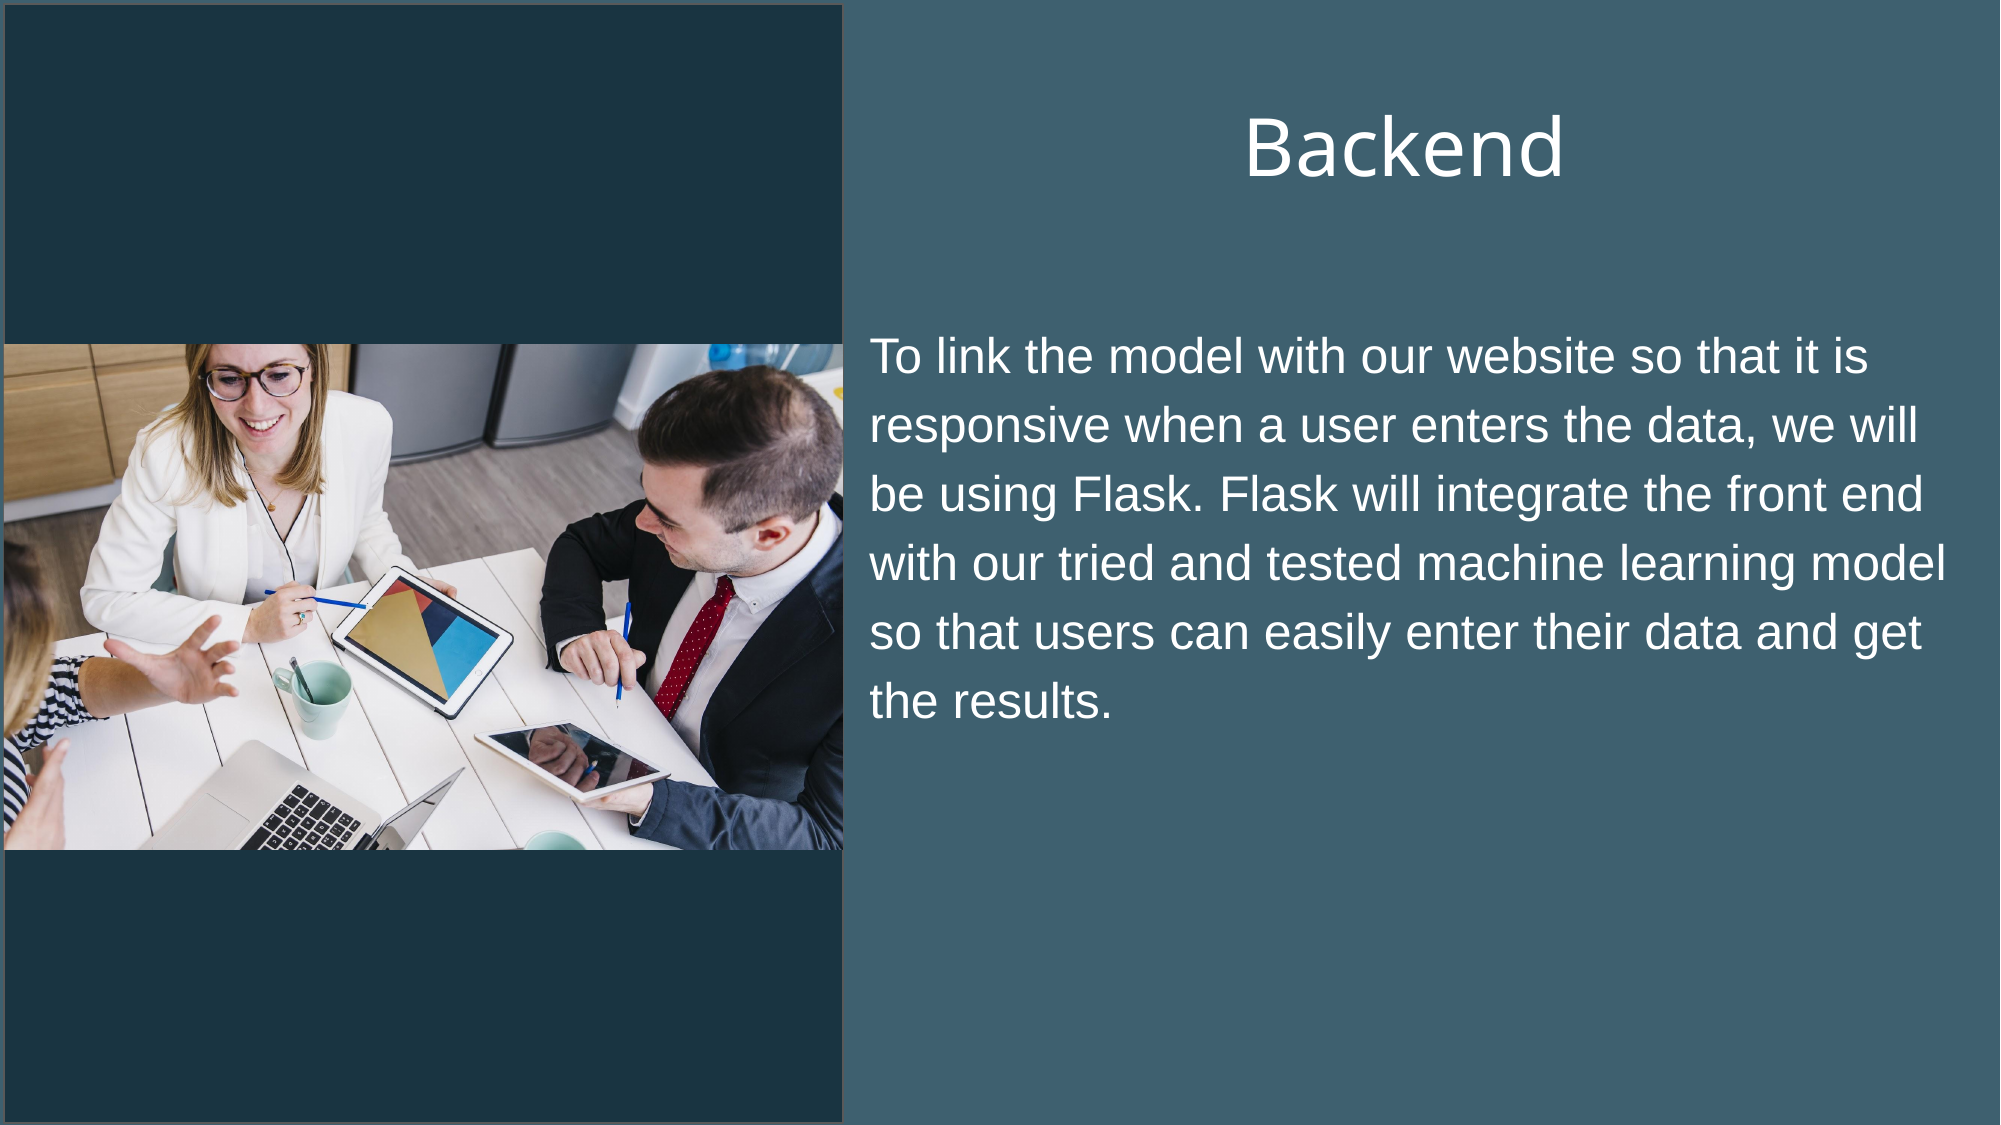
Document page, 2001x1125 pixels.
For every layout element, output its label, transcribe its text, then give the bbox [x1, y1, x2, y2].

text_box To link the model with our website so that it is responsive when a user enters the data, we will be using Flask. Flask will integrate the front end with our tried and tested machine learning model so that users can easily enter their data and get the results. [849, 294, 1997, 749]
text_box [3, 857, 843, 1124]
text_box [3, 4, 843, 343]
text_box Backend [1222, 76, 1598, 213]
picture [3, 343, 844, 850]
